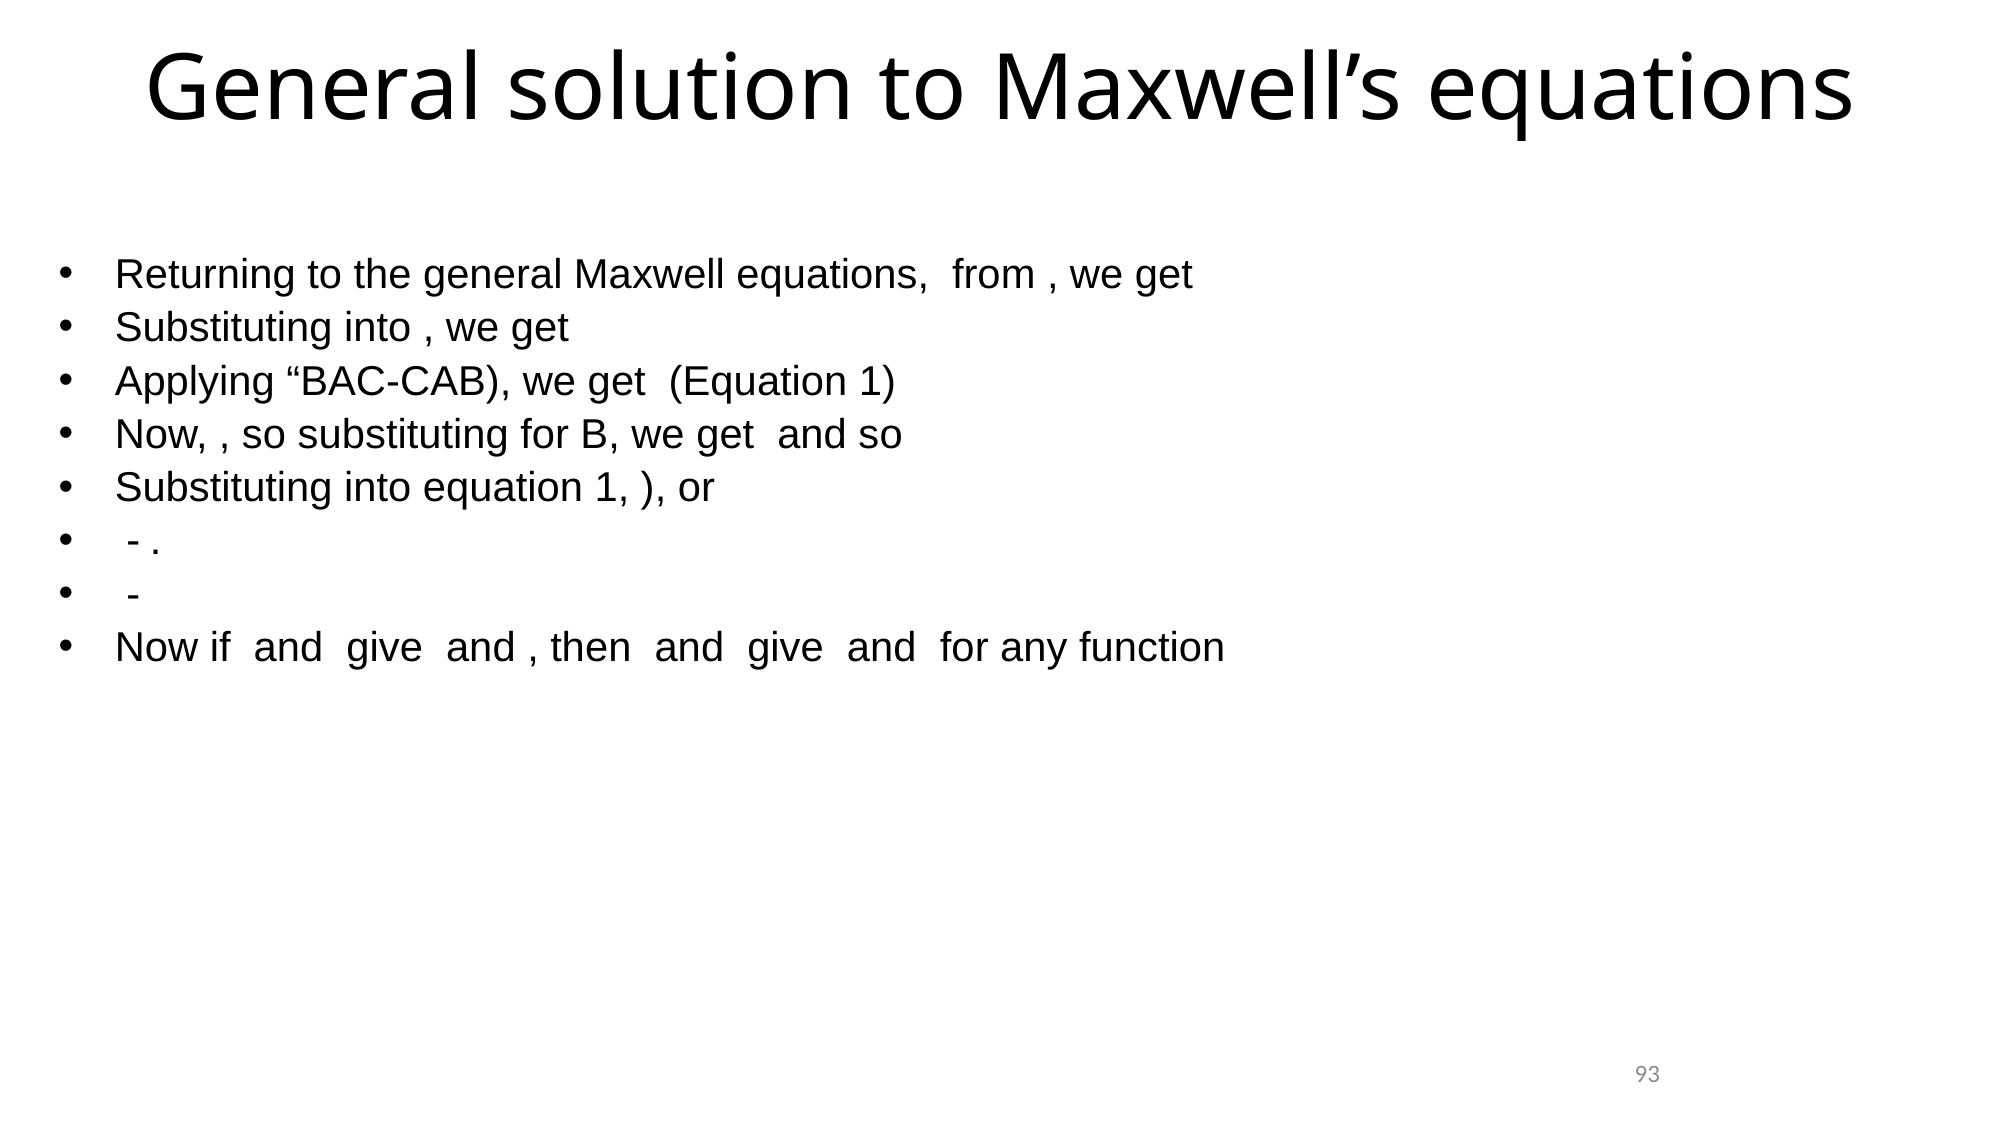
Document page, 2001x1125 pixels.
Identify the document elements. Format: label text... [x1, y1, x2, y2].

title General solution to Maxwell’s equations [43, 18, 1959, 162]
slide_number 93 [1325, 1042, 1675, 1103]
